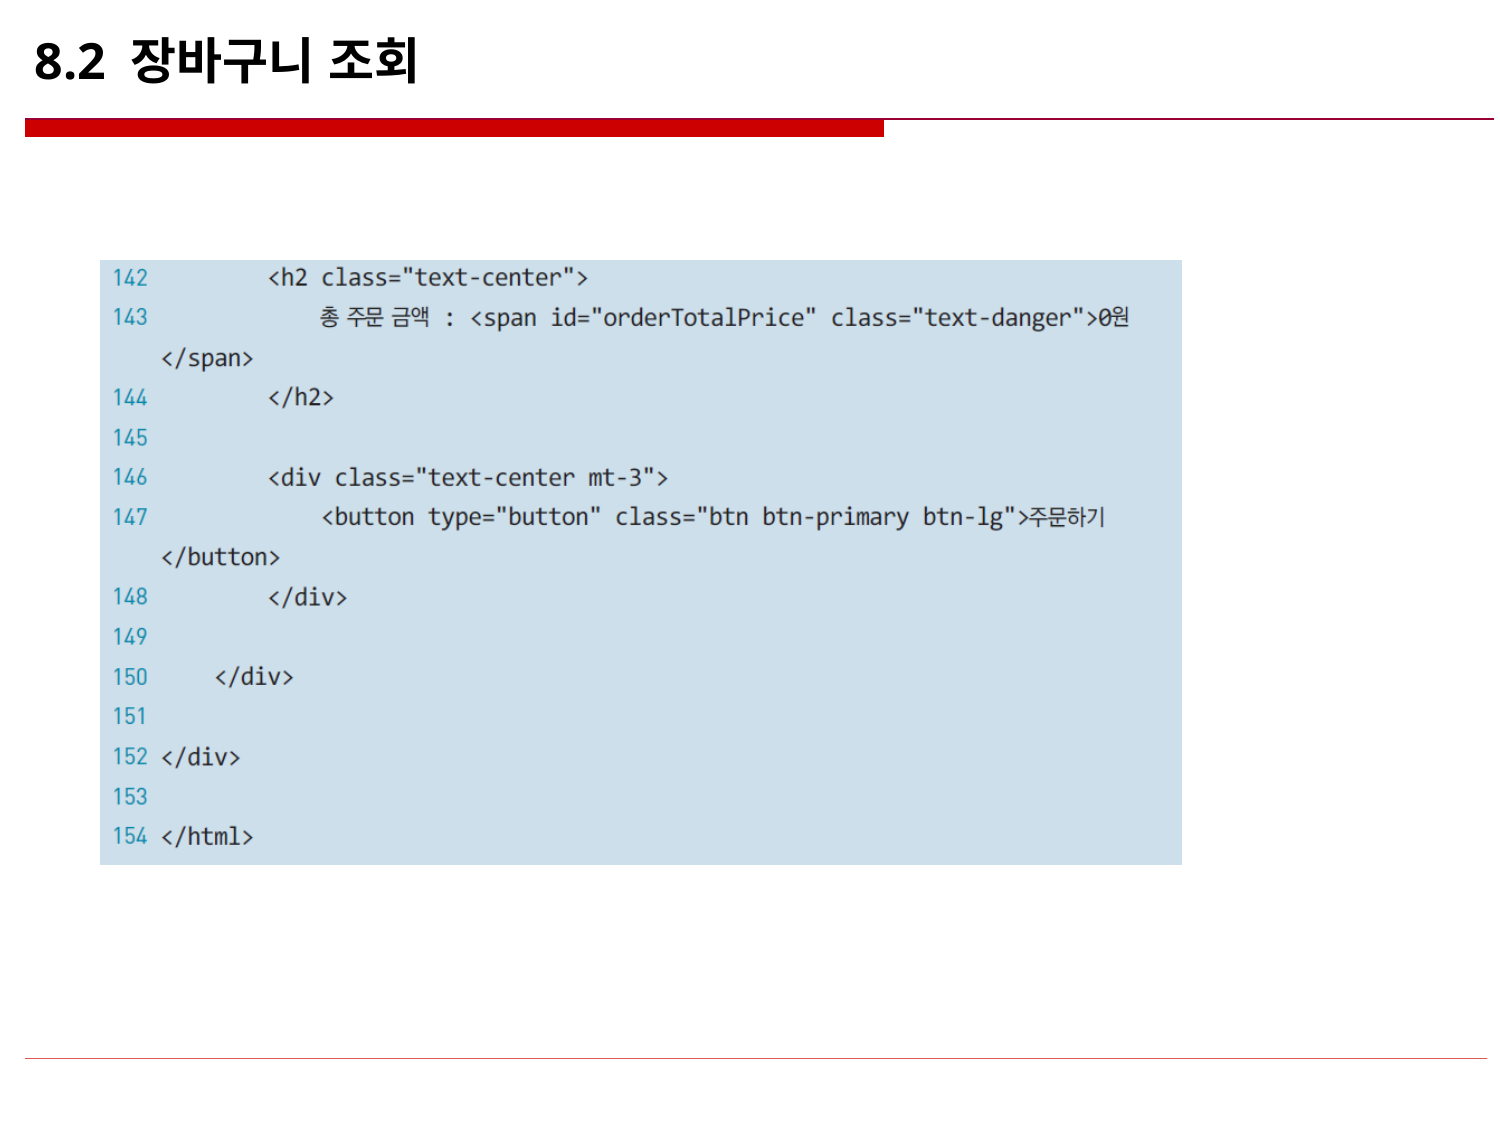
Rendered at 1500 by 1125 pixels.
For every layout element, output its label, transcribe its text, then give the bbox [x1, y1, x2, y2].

title 8.2 장바구니 조회 [19, 23, 1370, 96]
picture [100, 260, 1182, 865]
